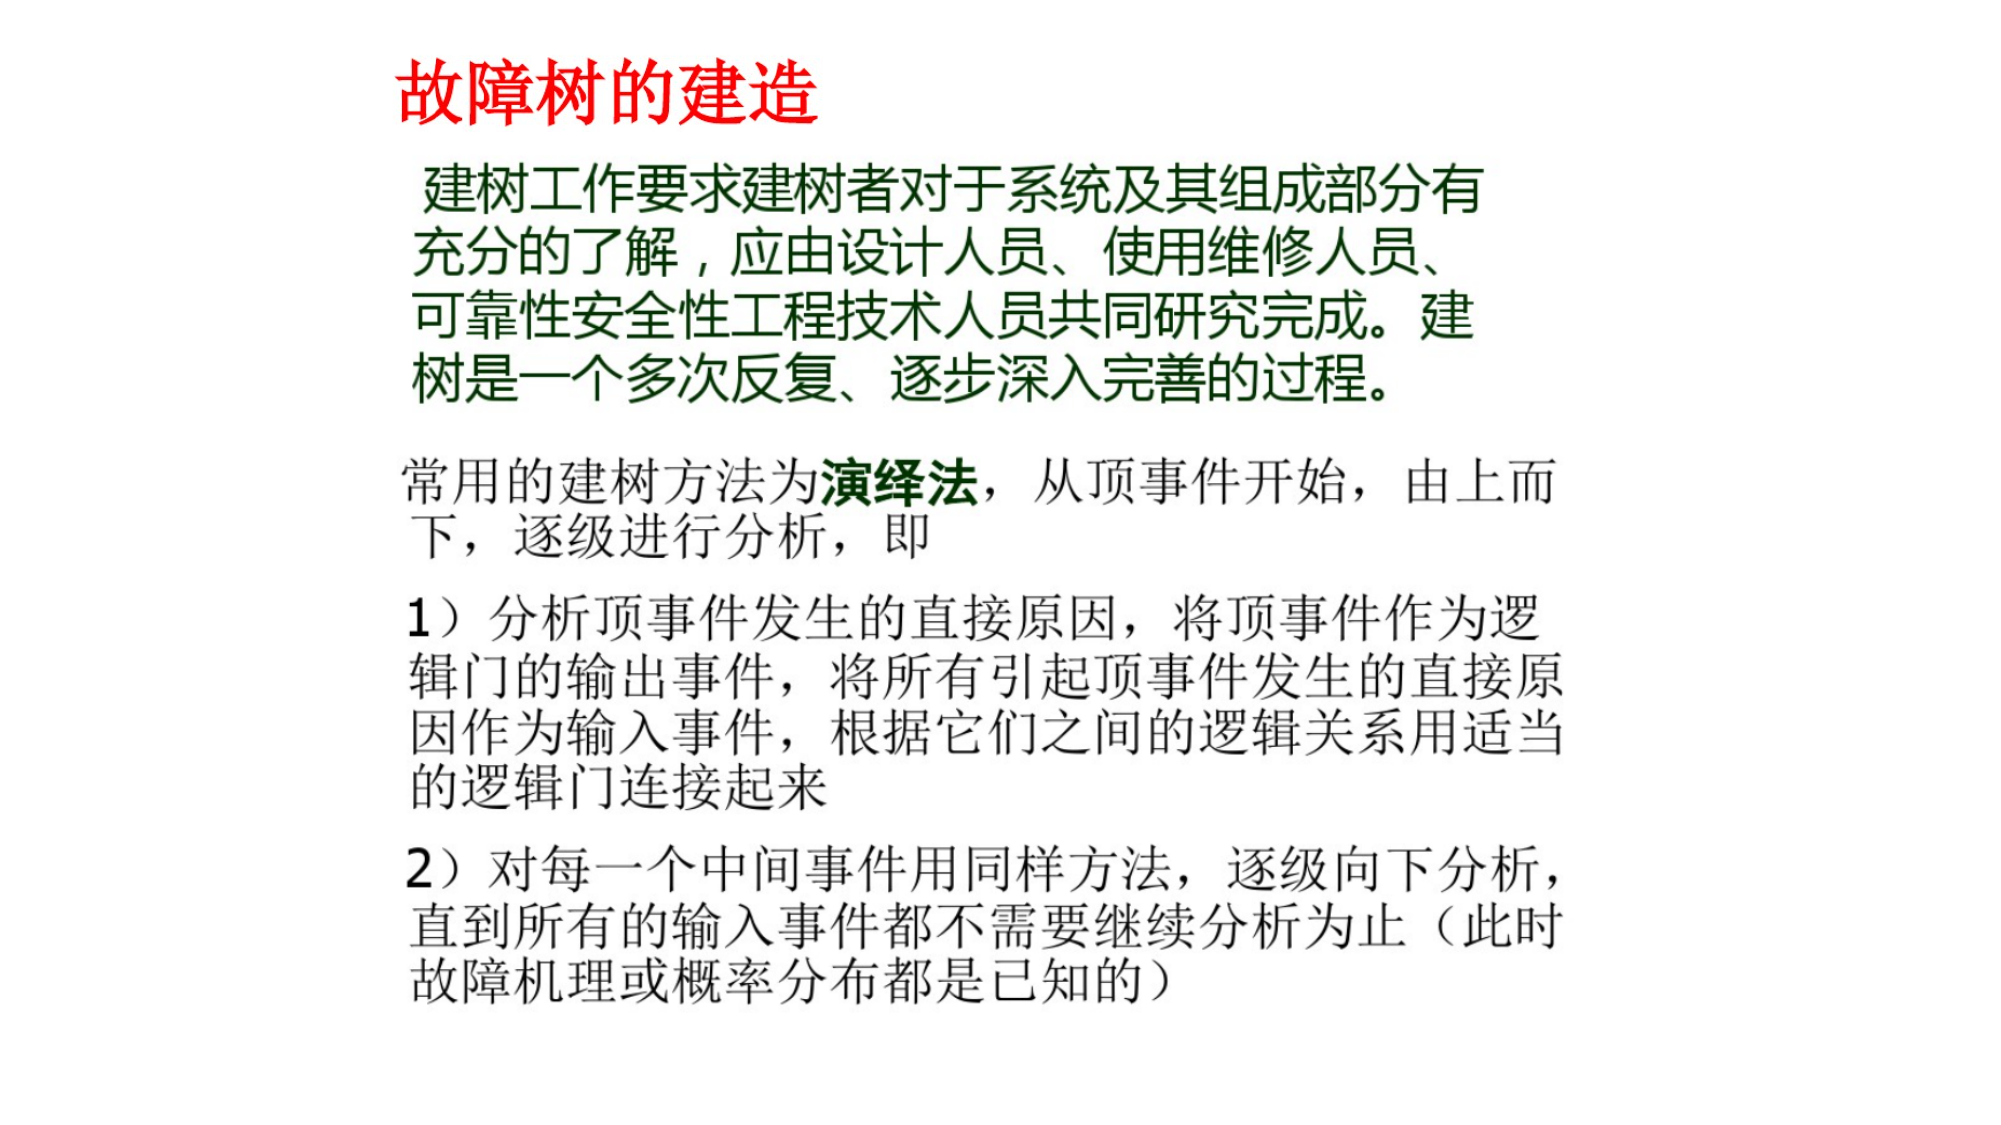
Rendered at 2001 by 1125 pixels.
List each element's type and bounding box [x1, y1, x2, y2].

picture [387, 49, 825, 132]
picture [412, 148, 1513, 413]
picture [387, 444, 1600, 1013]
